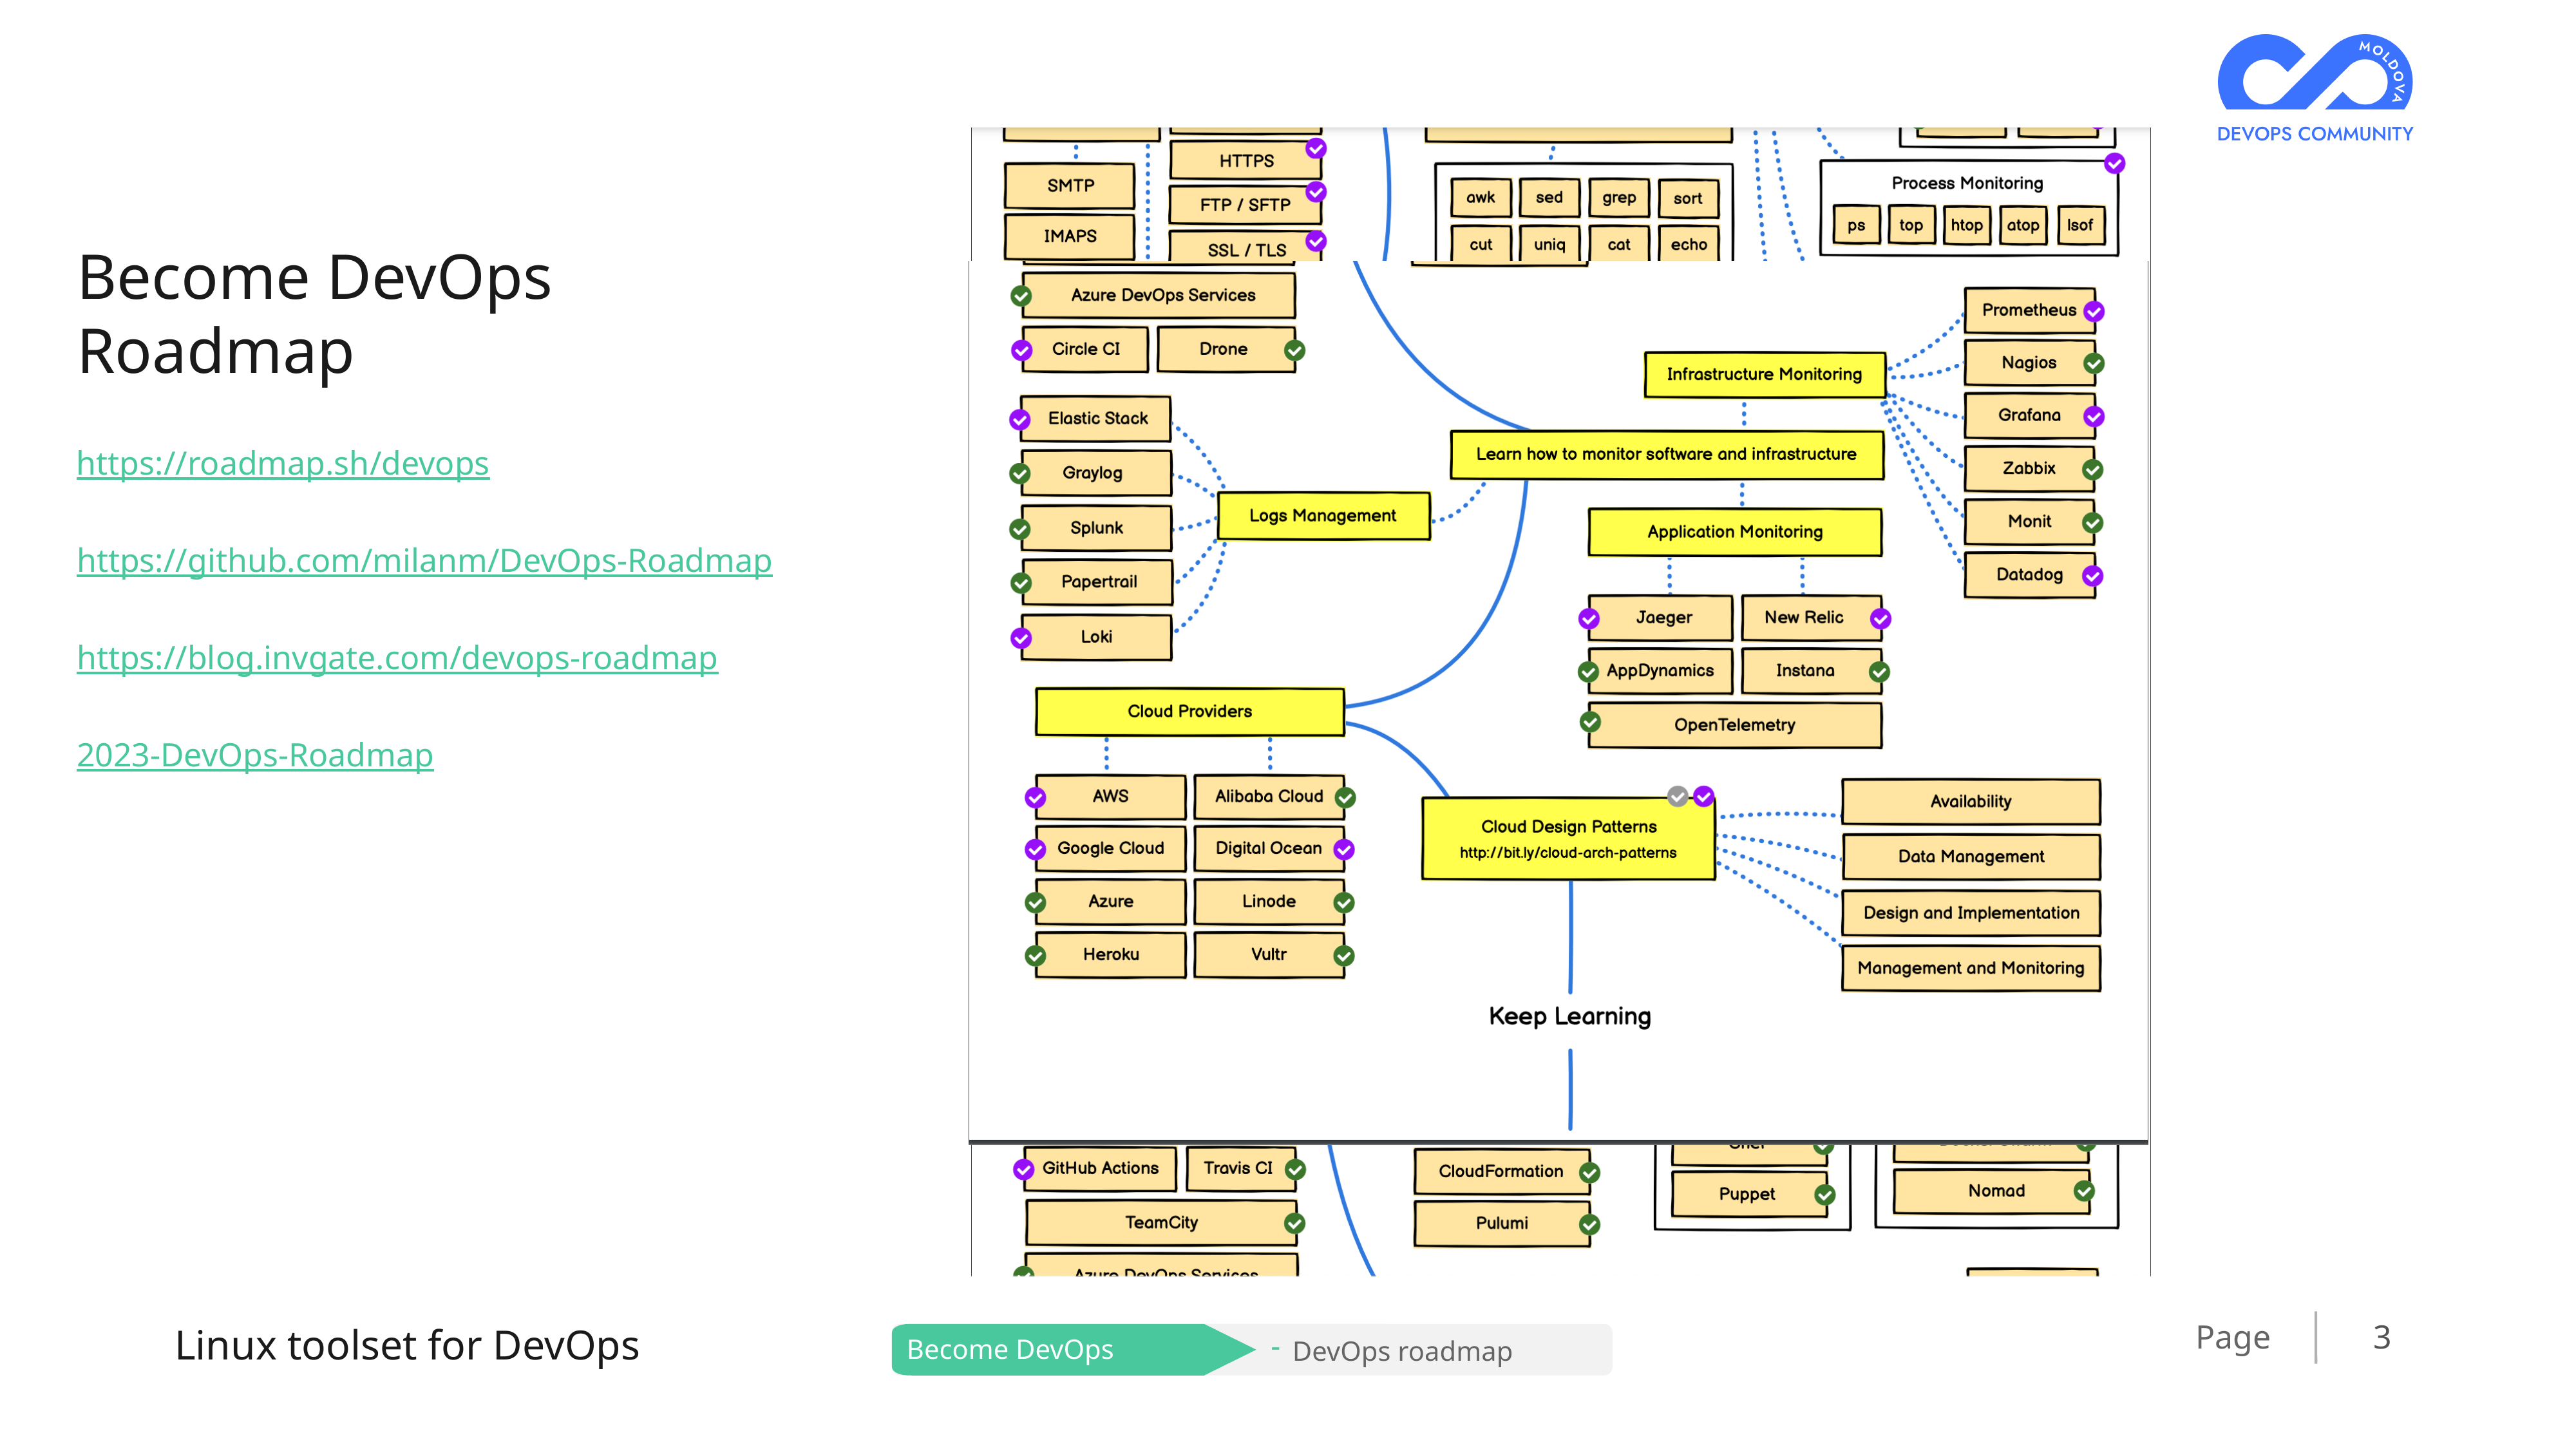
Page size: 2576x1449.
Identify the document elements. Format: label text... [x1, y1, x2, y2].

picture [969, 127, 2151, 1276]
text_box Become DevOps Roadmap [71, 232, 652, 391]
text_box https://github.com/milanm/DevOps-Roadmap [71, 535, 783, 589]
text_box https://blog.invgate.com/devops-roadmap [71, 631, 783, 687]
text_box DevOps roadmap [1265, 1329, 1670, 1372]
slide_number 3 [2330, 1311, 2435, 1365]
text_box Become DevOps [901, 1327, 1195, 1370]
text_box [1205, 1323, 1612, 1376]
text_box https://roadmap.sh/devops [71, 437, 501, 492]
picture [2218, 34, 2414, 141]
text_box [891, 1323, 1256, 1376]
text_box 2023-DevOps-Roadmap [71, 728, 783, 784]
